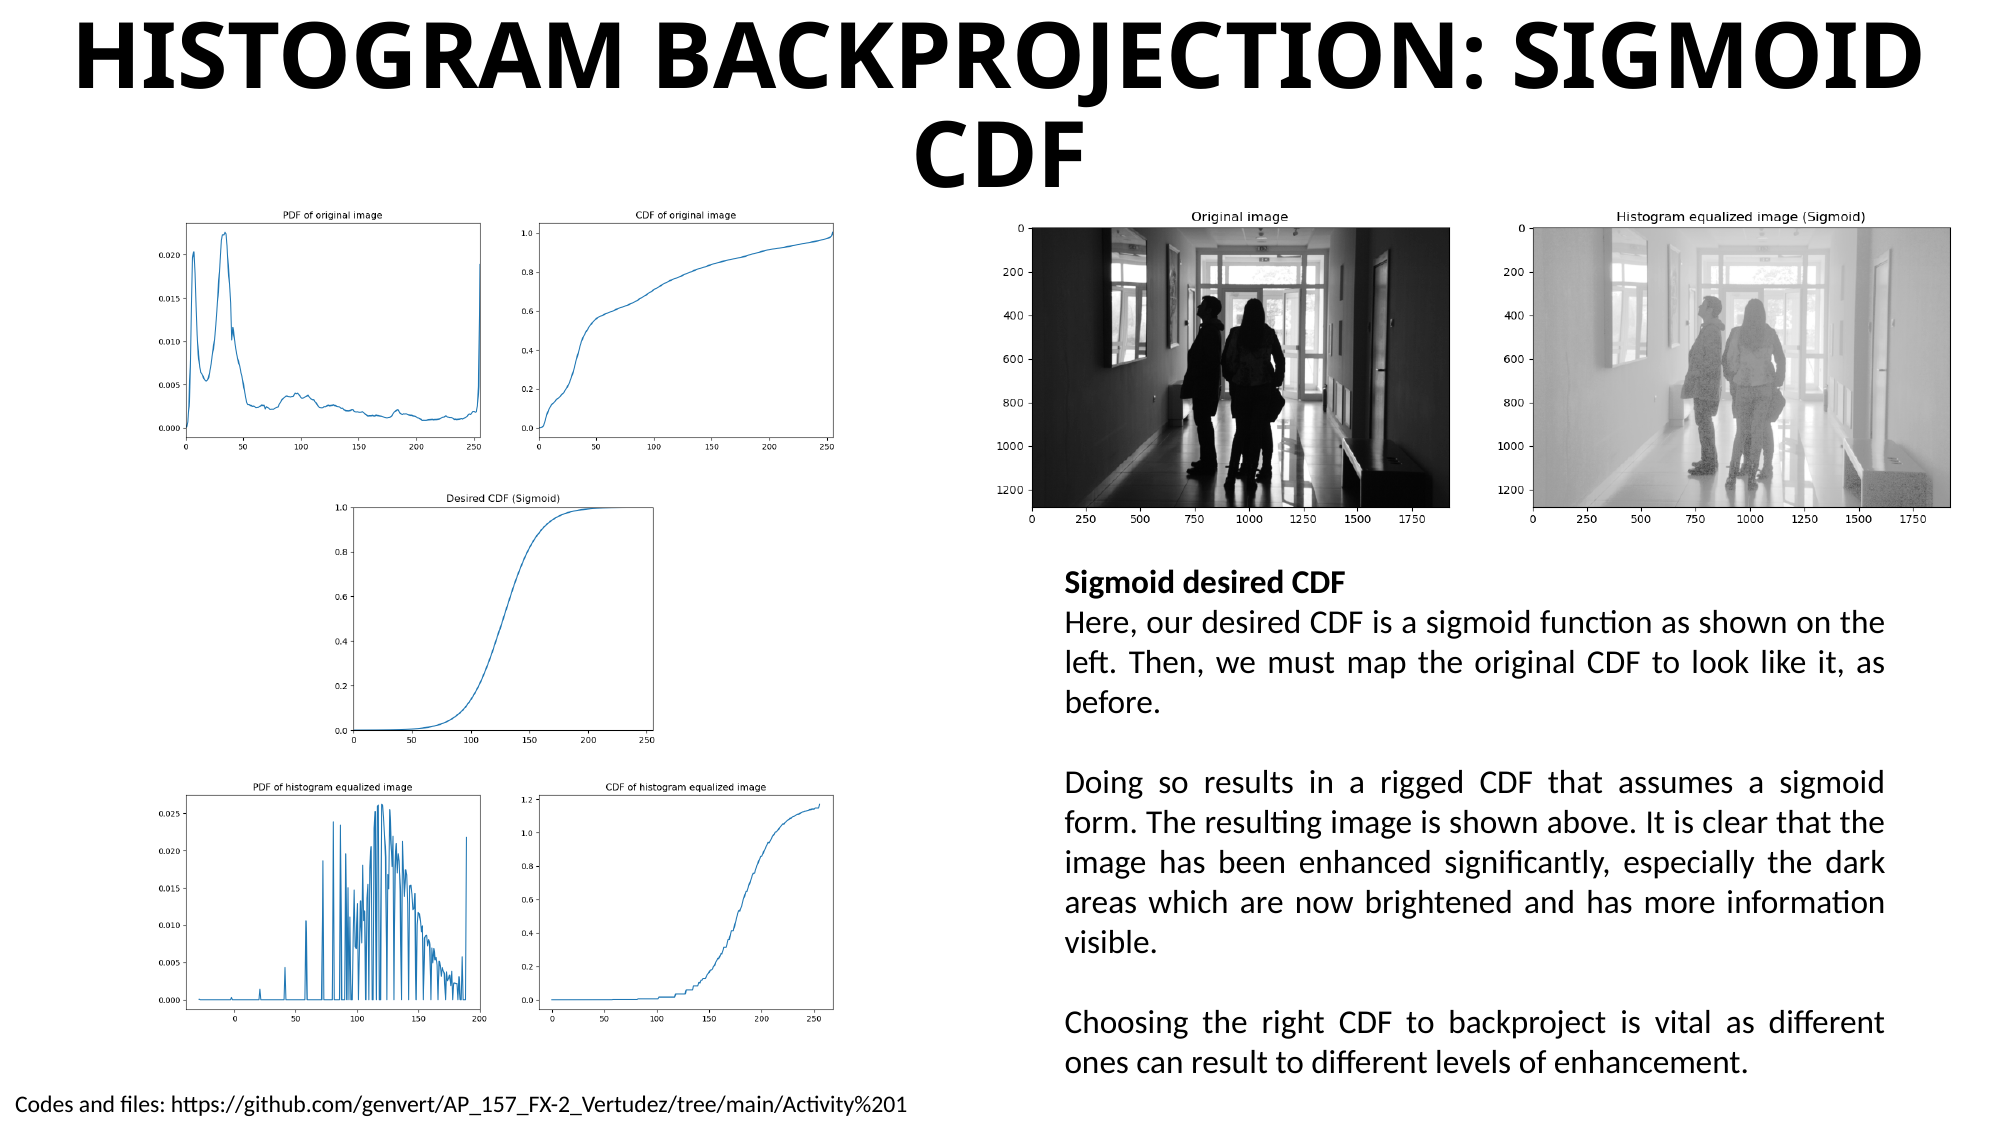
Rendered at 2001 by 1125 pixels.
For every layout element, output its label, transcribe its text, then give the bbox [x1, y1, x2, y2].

title HISTOGRAM BACKPROJECTION: SIGMOID CDF [0, 0, 2000, 218]
text_box Codes and files: https://github.com/genvert/AP_157_FX-2_Vertudez/tree/main/Activity%201 [0, 1084, 2000, 1125]
picture [81, 167, 2000, 563]
picture [81, 472, 916, 1040]
text_box Sigmoid desired CDF Here, our desired CDF is a sigmoid function as shown on the left. Then, we must map the original CDF to look like it, as before. Doing so results in a rigged CDF that assumes a sigmoid form. The resulting image is shown above. It is clear that the image has been enhanced significantly, especially the dark areas which are now brightened and has more information visible. Choosing the right CDF to backproject is vital as different ones can result to different levels of enhancement. [1049, 563, 1902, 1087]
